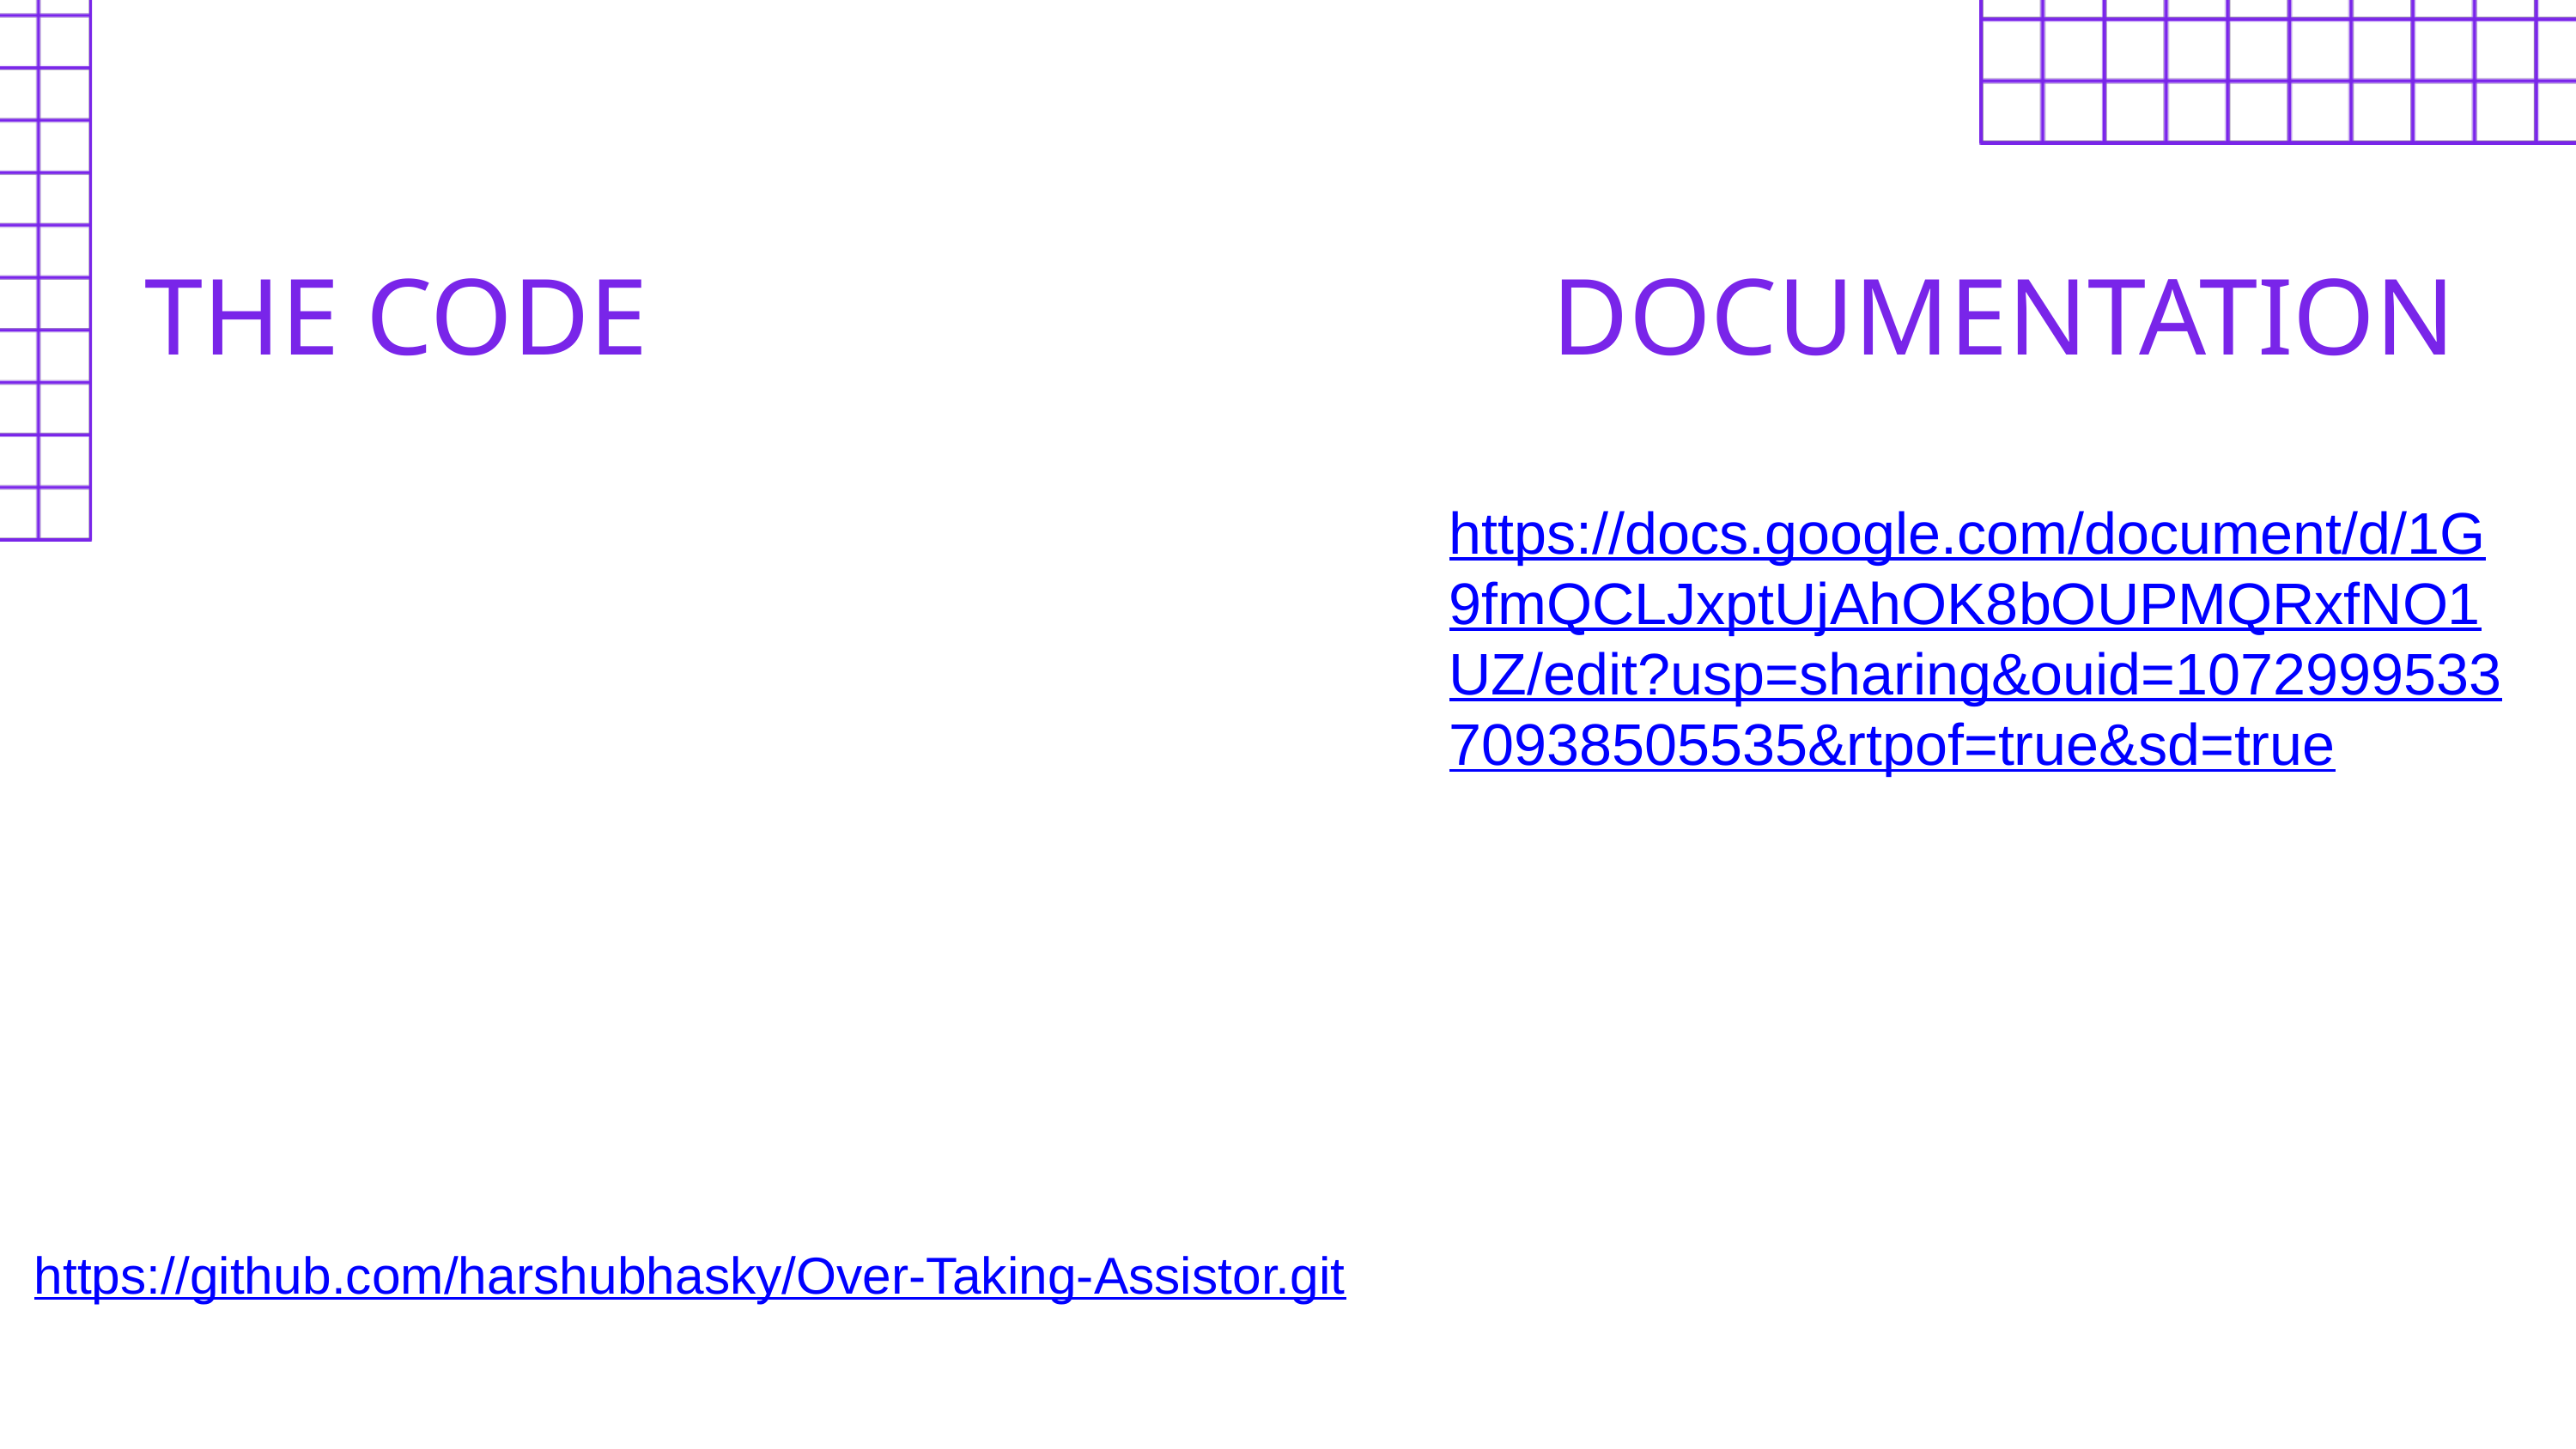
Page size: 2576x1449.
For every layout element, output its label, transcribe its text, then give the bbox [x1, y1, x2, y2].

text_box https://docs.google.com/document/d/1G9fmQCLJxptUjAhOK8bOUPMQRxfNO1UZ/edit?usp=sharing&ouid=107299953370938505535&rtpof=true&sd=true [1449, 483, 2510, 567]
text_box https://github.com/harshubhasky/Over-Taking-Assistor.git [33, 1232, 1552, 1305]
text_box THE CODE [144, 250, 1120, 377]
text_box [1979, 0, 2576, 145]
text_box DOCUMENTATION [1552, 250, 2527, 377]
text_box [0, 0, 93, 542]
